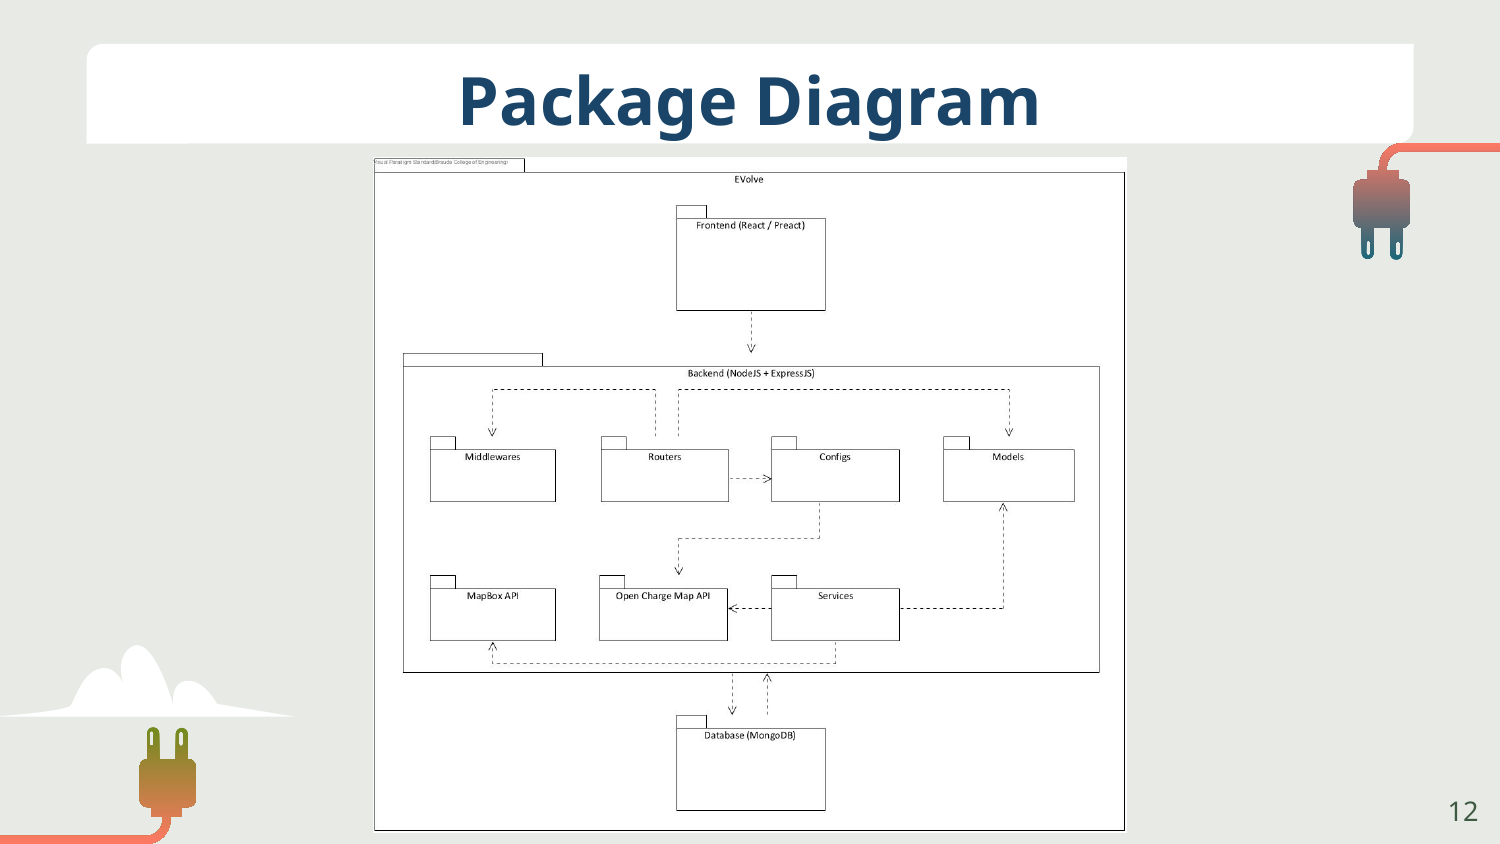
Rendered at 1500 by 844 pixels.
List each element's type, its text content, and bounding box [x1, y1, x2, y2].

text_box [0, 645, 295, 717]
slide_number 12 [1403, 779, 1494, 844]
text_box [0, 727, 196, 844]
picture [373, 157, 1127, 834]
text_box [1353, 143, 1500, 260]
title Package Diagram [86, 43, 1414, 144]
